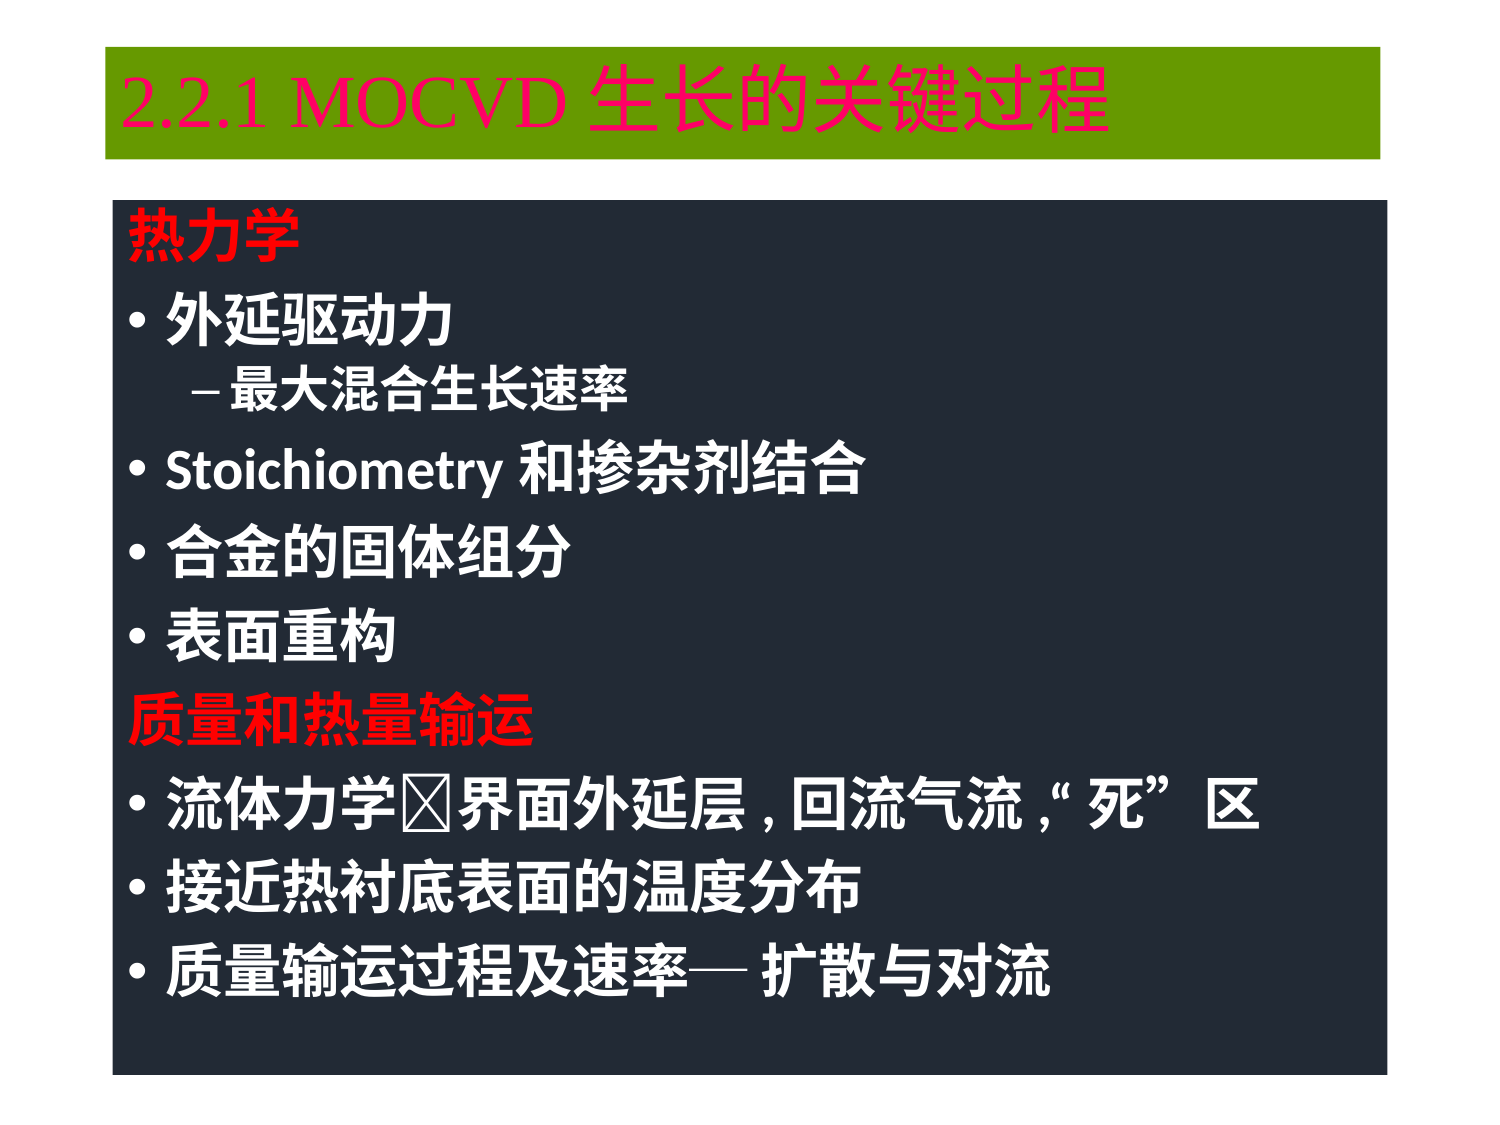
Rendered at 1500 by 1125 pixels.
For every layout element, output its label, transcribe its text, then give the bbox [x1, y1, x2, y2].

list 热力学 外延驱动力 最大混合生长速率 Stoichiometry和掺杂剂结合 合金的固体组分 表面重构 质量和热量输运 流体力学界面外延层,回流气流,“死”区 接近热衬底表面的温度分布 质量输运过程及速率─ 扩散与对流 [112, 200, 1388, 1075]
title 2.2.1 MOCVD生长的关键过程 [105, 46, 1381, 160]
slide_number [1059, 1042, 1397, 1103]
